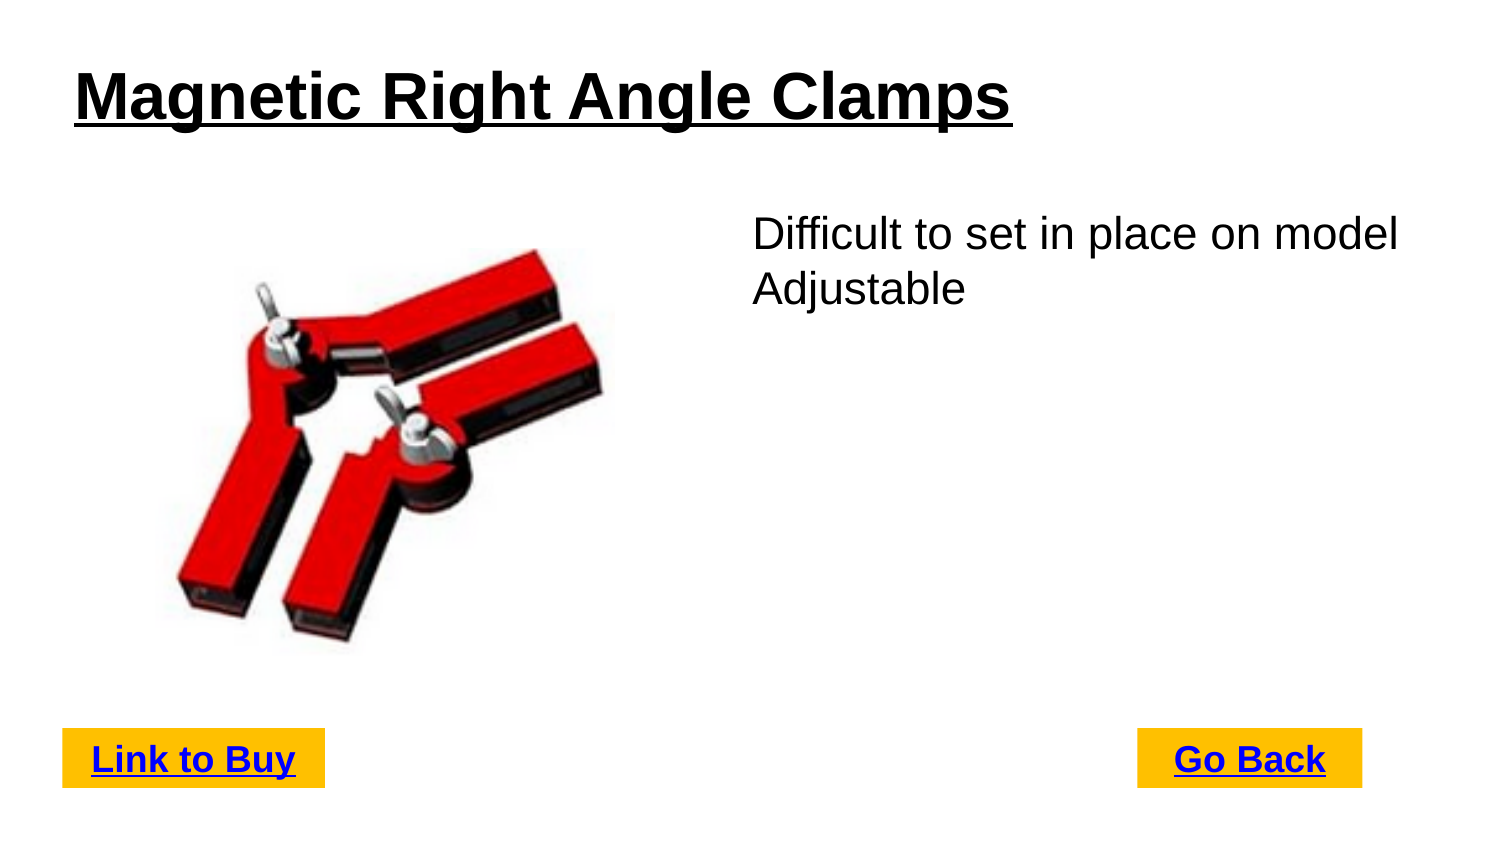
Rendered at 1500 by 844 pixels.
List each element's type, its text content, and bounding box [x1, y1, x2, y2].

text_box Go Back [1137, 728, 1363, 788]
picture [124, 248, 615, 660]
text_box Difficult to set in place on model Adjustable [737, 196, 1463, 322]
text_box Magnetic Right Angle Clamps [62, 46, 1413, 139]
text_box Link to Buy [62, 728, 325, 788]
